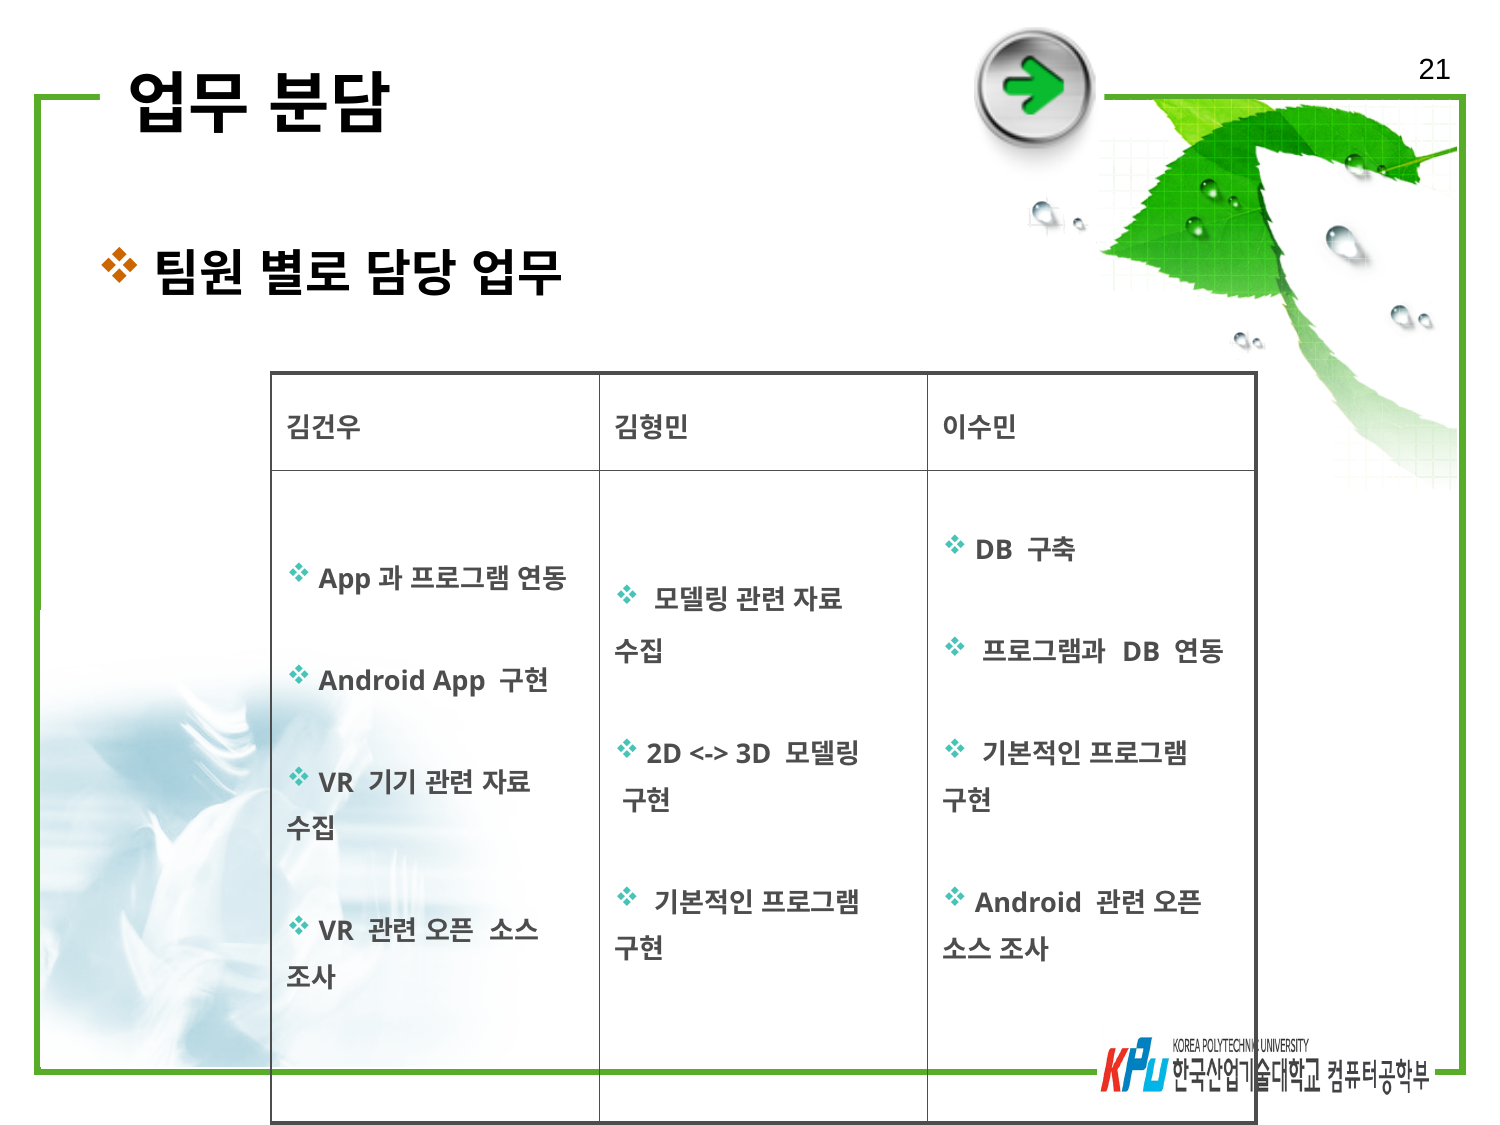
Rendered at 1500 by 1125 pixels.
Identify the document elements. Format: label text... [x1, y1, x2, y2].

title 업무 분담 [112, 54, 875, 147]
picture [1258, 1024, 1435, 1106]
table_header 이수민 [928, 375, 1254, 470]
picture [40, 610, 270, 1067]
table_cell App과 프로그램 연동 Android App 구현 VR 기기 관련 자료 수집 VR 관련 오픈 소스 조사 [272, 471, 599, 1121]
slide_number 21 [1116, 42, 1467, 83]
table_header 김형민 [600, 375, 927, 470]
picture [974, 27, 1457, 518]
table_header 김건우 [272, 375, 599, 470]
list 팀원 별로 담당 업무 [82, 234, 1432, 1009]
table_cell 모델링 관련 자료 수집 2D <-> 3D 모델링 구현 기본적인 프로그램 구현 [600, 471, 927, 1121]
table_cell DB 구축 프로그램과 DB 연동 기본적인 프로그램 구현 Android 관련 오픈 소스 조사 [928, 471, 1254, 1121]
